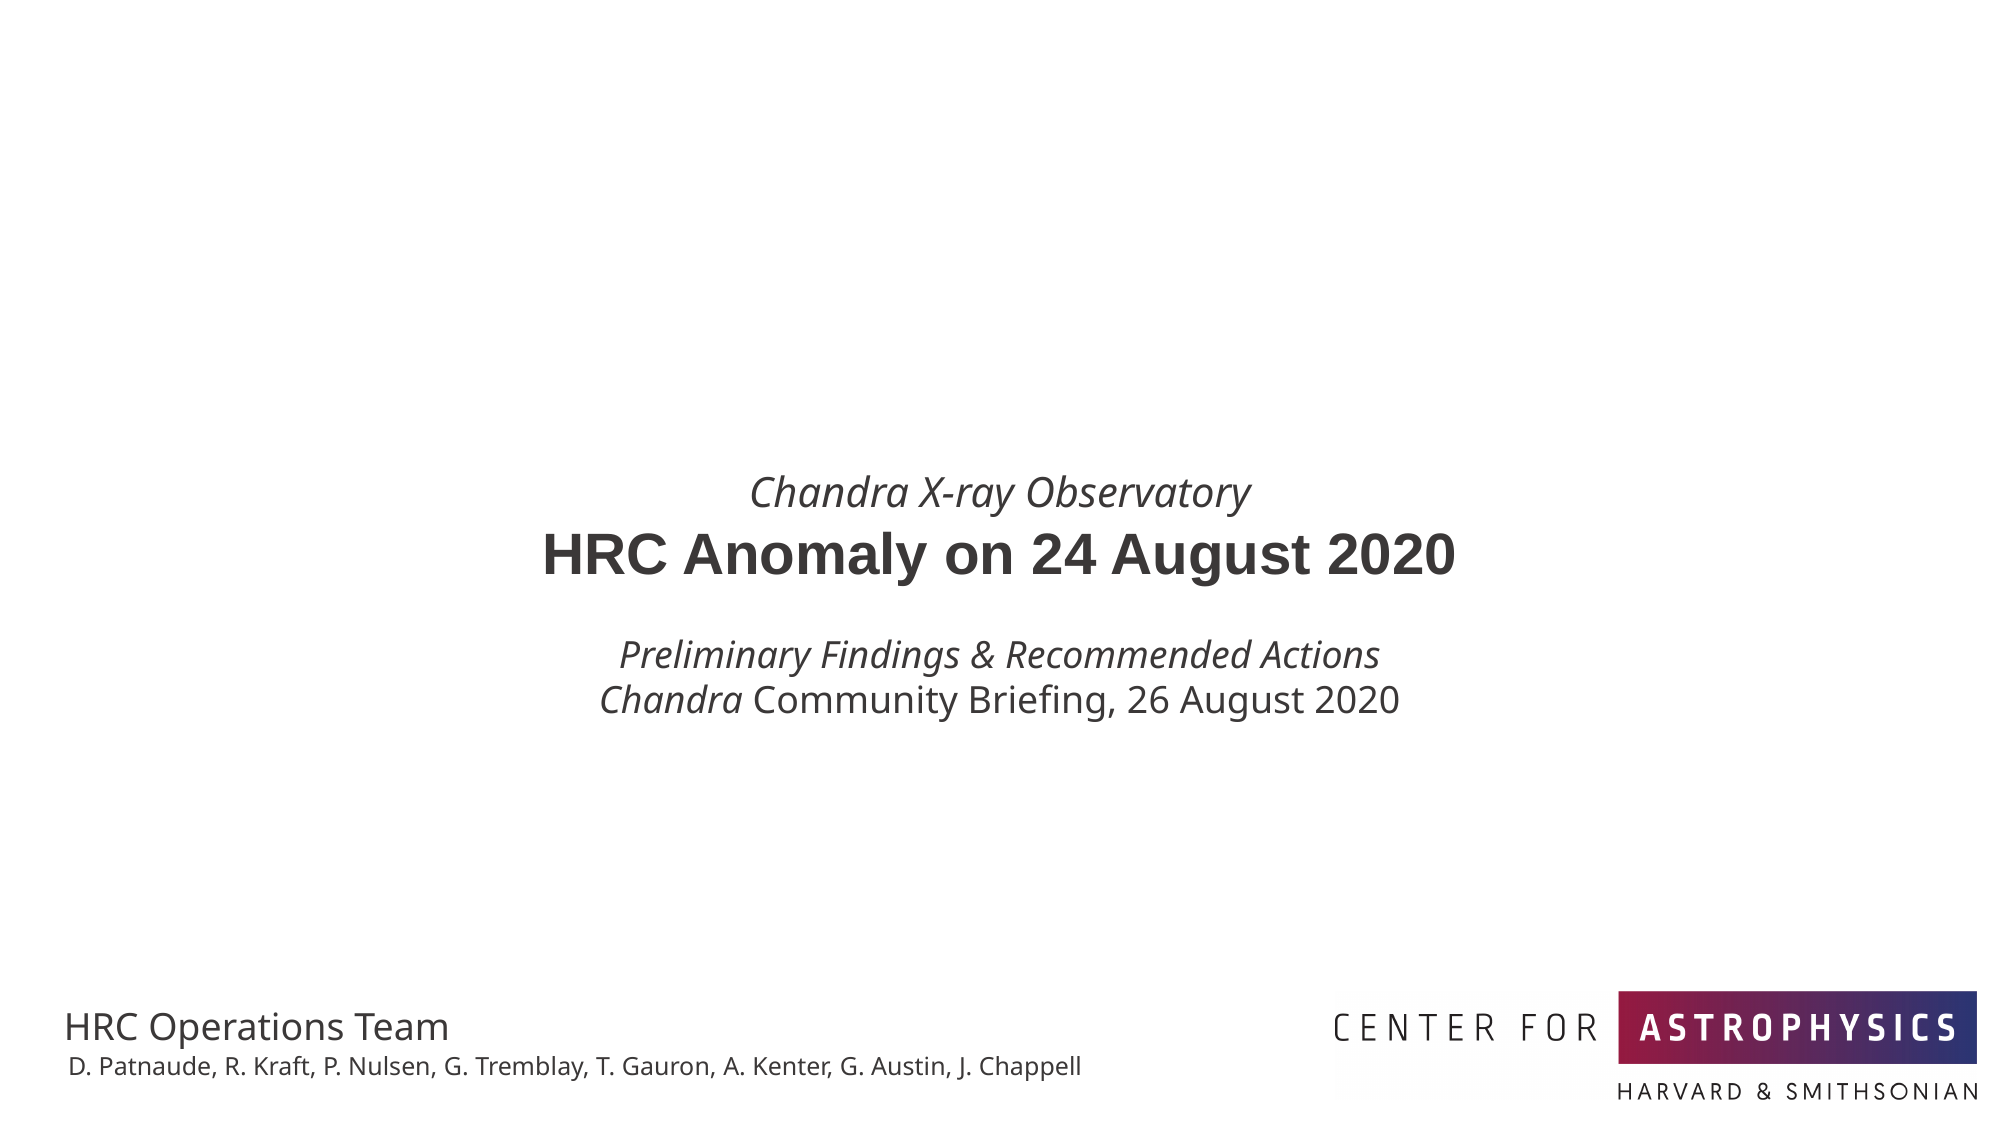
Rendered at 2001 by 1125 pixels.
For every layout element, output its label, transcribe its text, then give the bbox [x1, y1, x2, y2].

text_box D. Patnaude, R. Kraft, P. Nulsen, G. Tremblay, T. Gauron, A. Kenter, G. Austin, J. Chappell [53, 1043, 1099, 1088]
text_box Chandra X-ray Observatory HRC Anomaly on 24 August 2020 Preliminary Findings & Recommended Actions Chandra Community Briefing, 26 August 2020 [480, 458, 1520, 729]
picture [1335, 991, 1977, 1100]
text_box HRC Operations Team [49, 995, 466, 1056]
